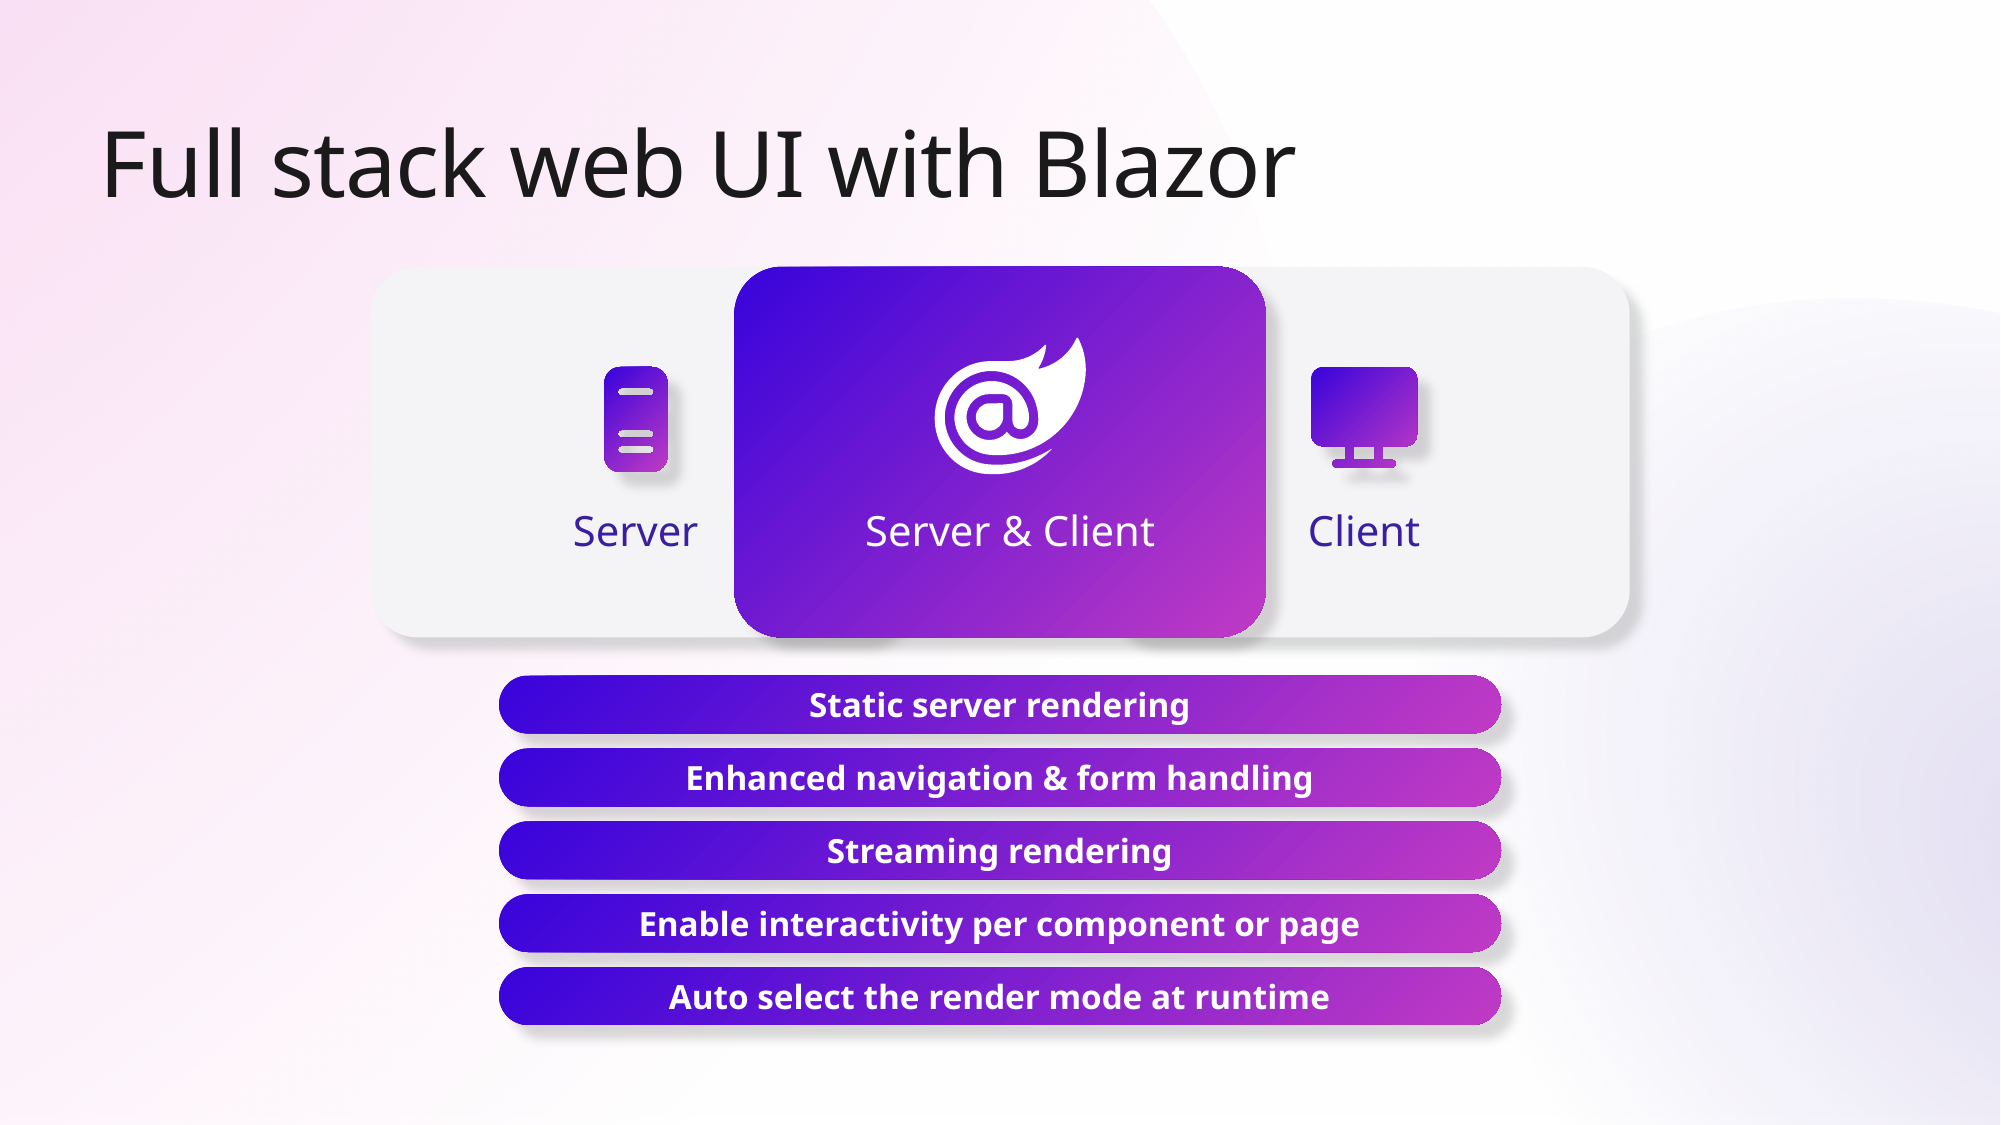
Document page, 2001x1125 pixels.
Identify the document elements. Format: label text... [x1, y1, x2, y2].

picture [0, 0, 2001, 1125]
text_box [370, 266, 734, 638]
title Full stack web UI with Blazor [99, 99, 1900, 235]
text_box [1266, 266, 1630, 638]
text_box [498, 675, 1501, 1025]
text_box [734, 266, 1266, 638]
